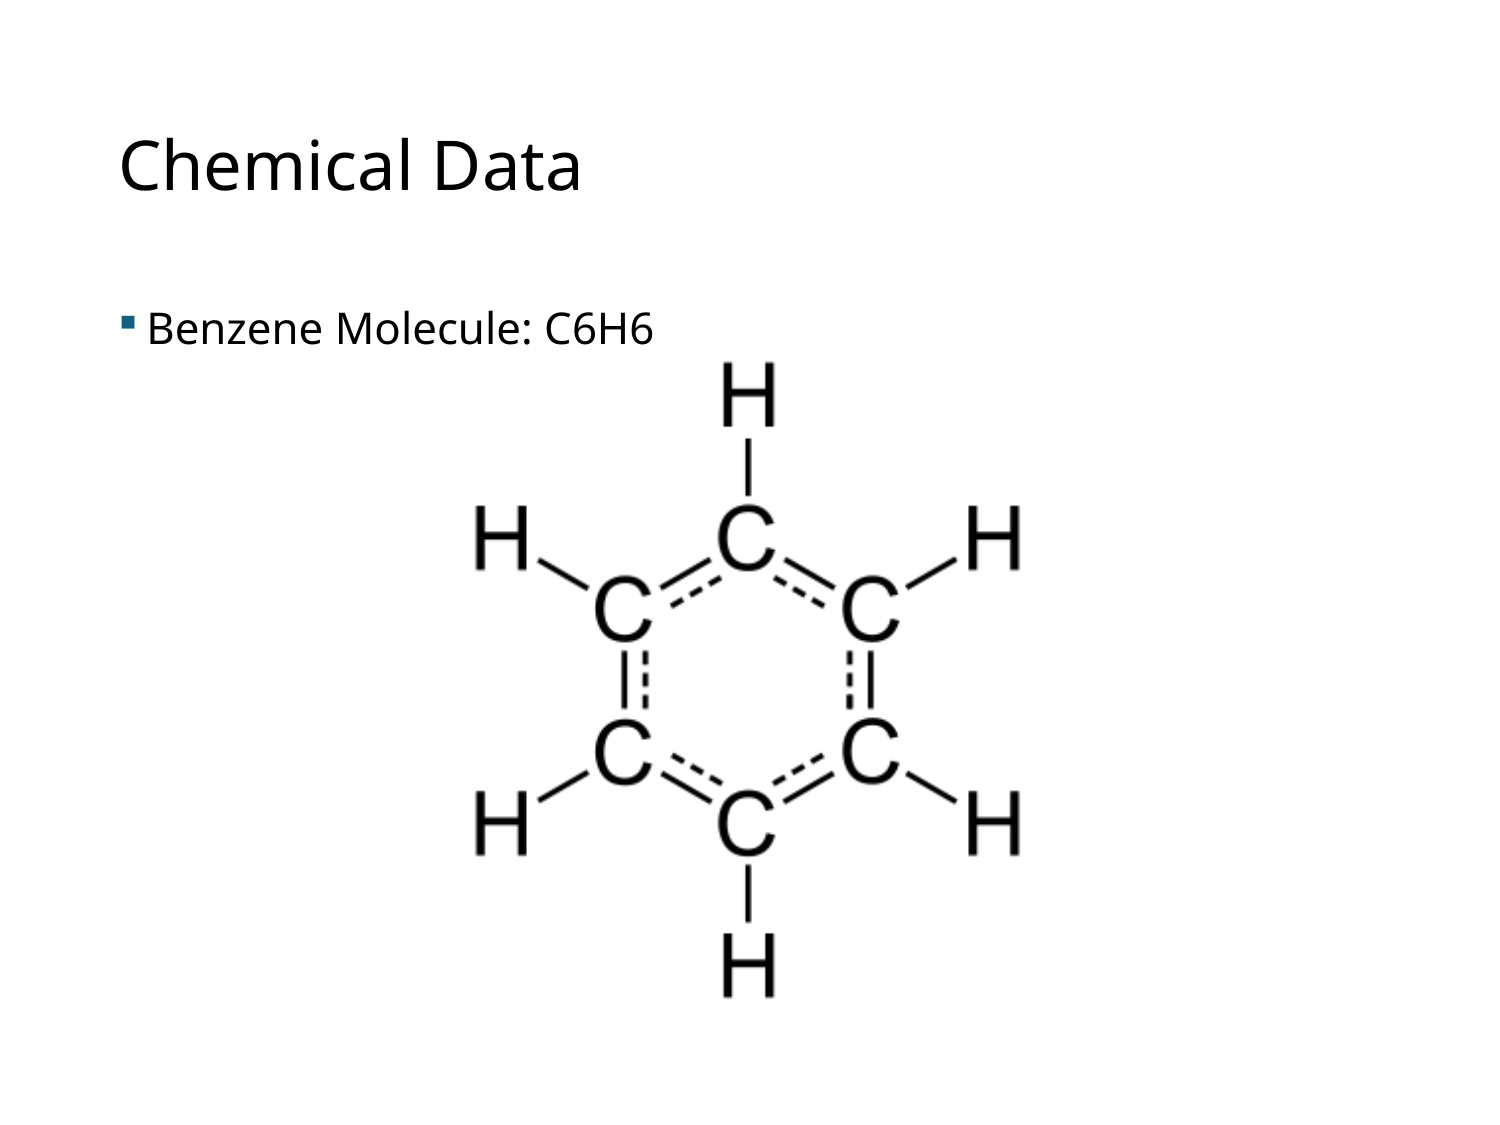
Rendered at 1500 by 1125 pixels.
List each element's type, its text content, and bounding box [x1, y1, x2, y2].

list Benzene Molecule: C6H6 [103, 299, 1397, 1014]
picture [452, 344, 1044, 1017]
title Chemical Data [103, 59, 1397, 278]
